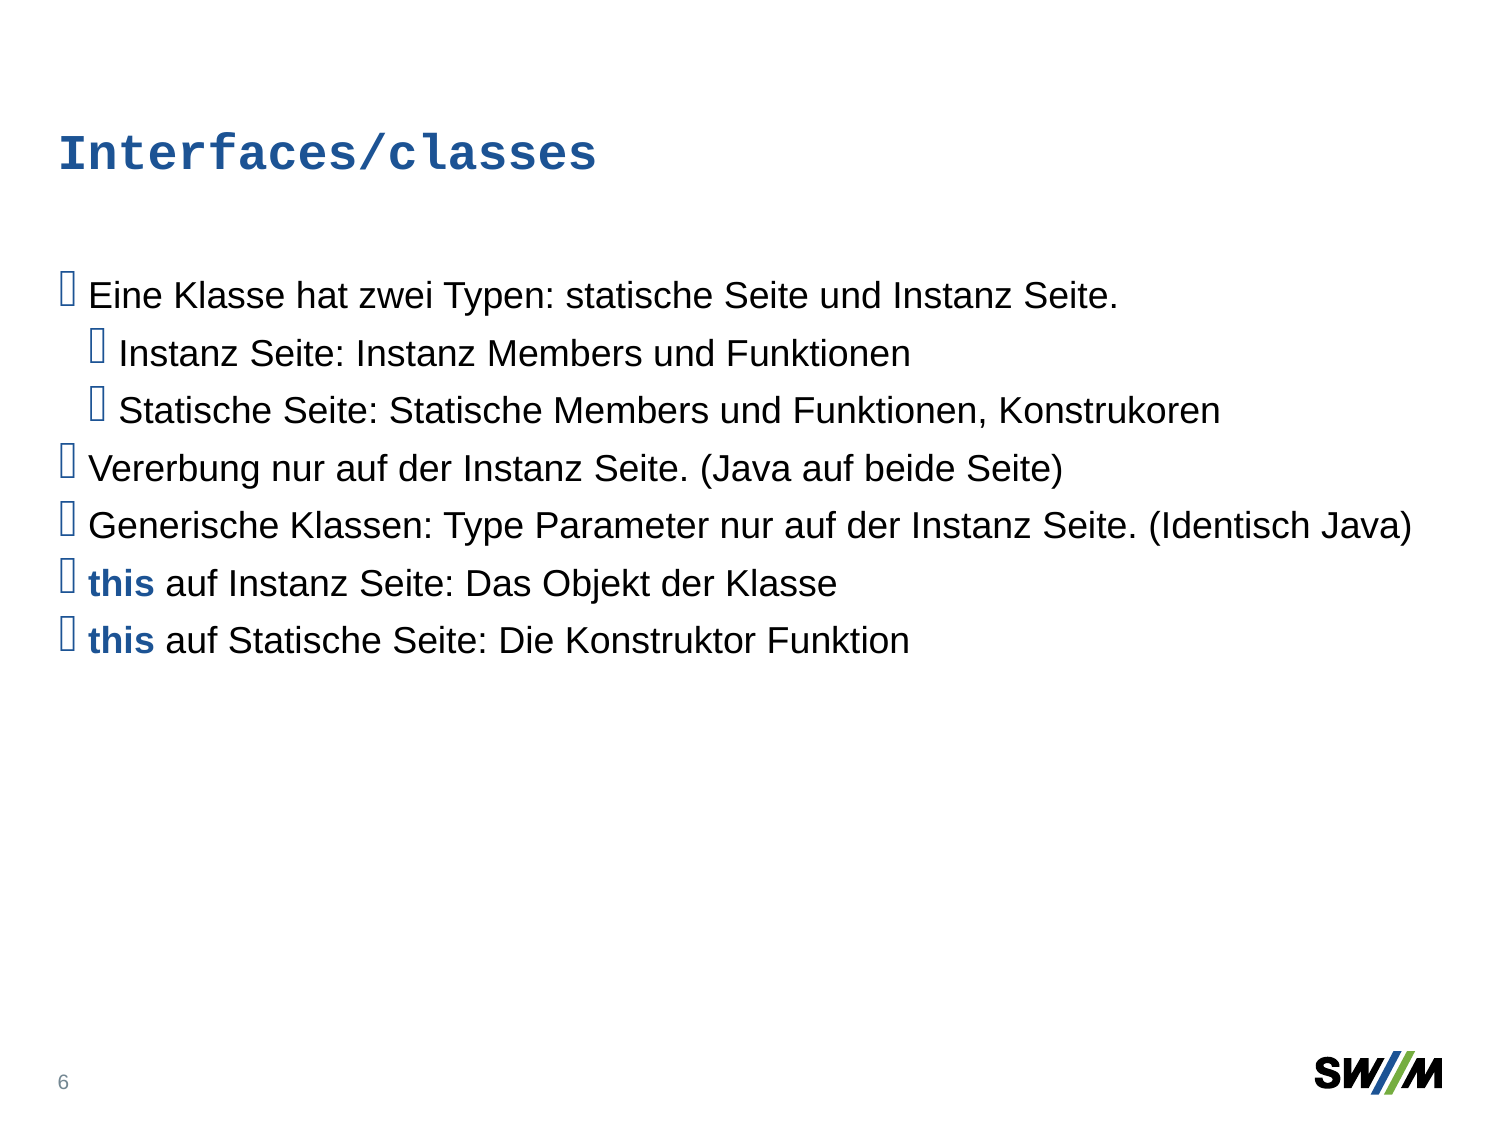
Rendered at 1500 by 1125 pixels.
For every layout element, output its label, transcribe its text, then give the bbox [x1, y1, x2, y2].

list Eine Klasse hat zwei Typen: statische Seite und Instanz Seite. Instanz Seite: Instanz Members und Funktionen Statische Seite: Statische Members und Funktionen, Konstrukoren Vererbung nur auf der Instanz Seite. (Java auf beide Seite) Generische Klassen: Type Parameter nur auf der Instanz Seite. (Identisch Java) this auf Instanz Seite: Das Objekt der Klasse this auf Statische Seite: Die Konstruktor Funktion [58, 213, 1444, 958]
title Interfaces/classes [57, 119, 1443, 181]
slide_number 6 [57, 1067, 148, 1094]
